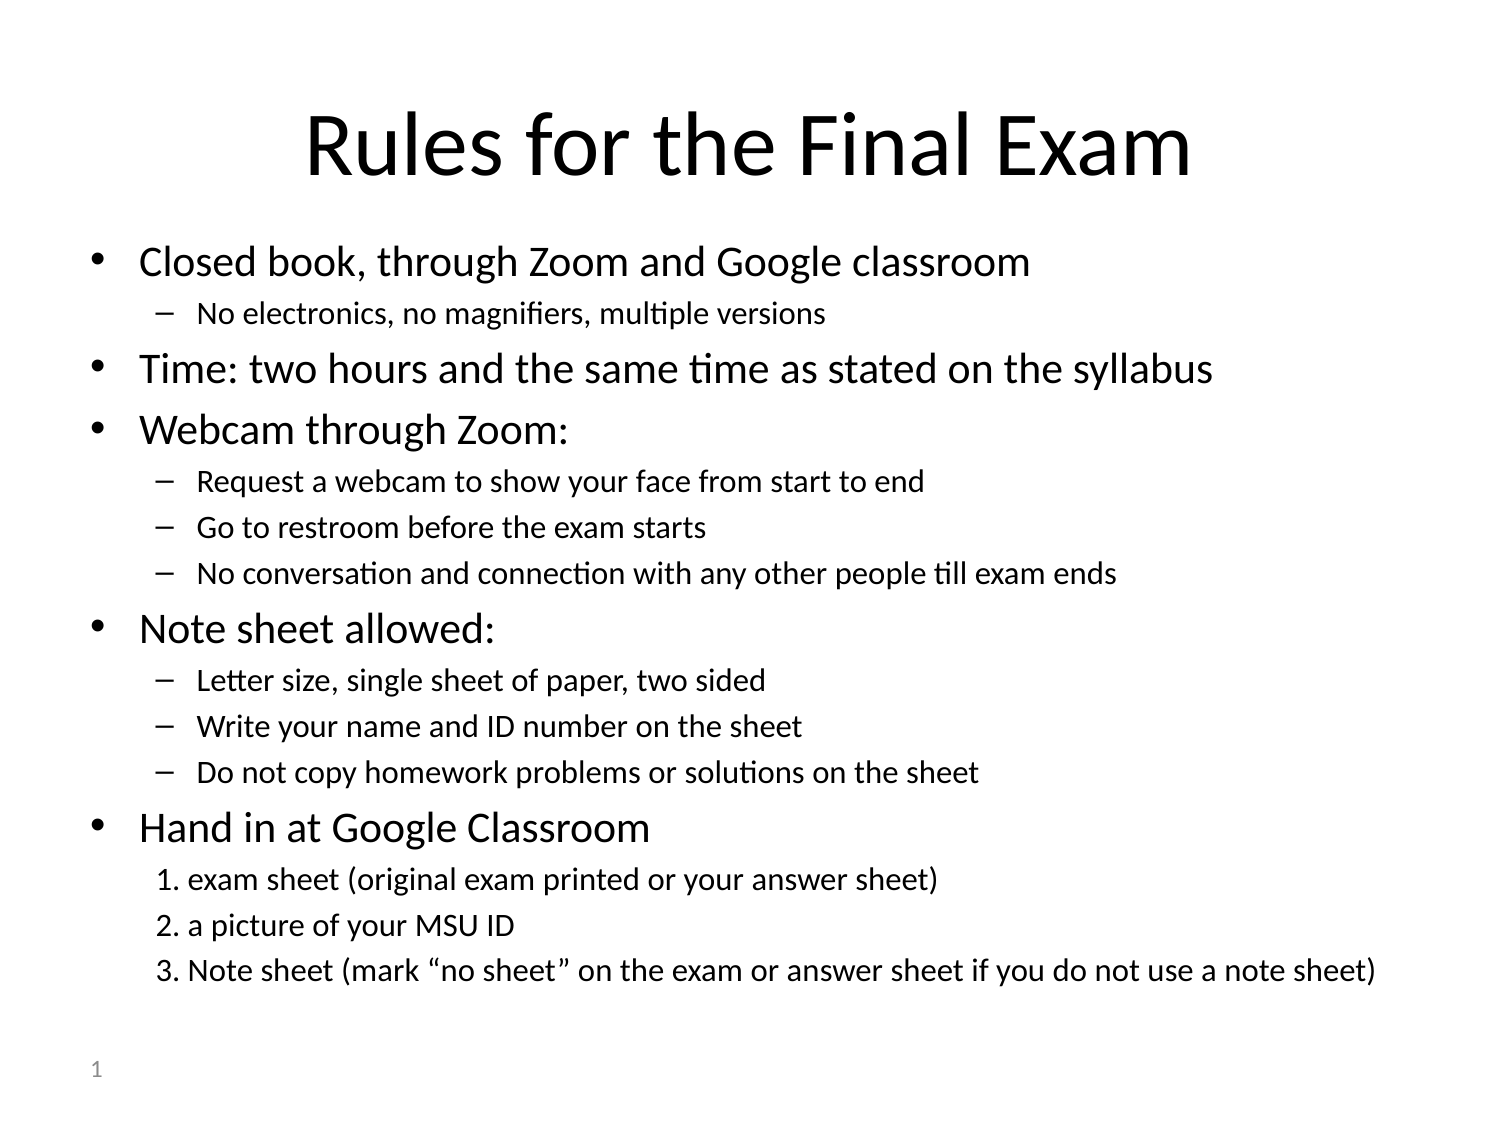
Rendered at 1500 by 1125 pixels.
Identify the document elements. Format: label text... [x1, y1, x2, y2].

list Closed book, through Zoom and Google classroom No electronics, no magnifiers, multiple versions Time: two hours and the same time as stated on the syllabus Webcam through Zoom: Request a webcam to show your face from start to end Go to restroom before the exam starts No conversation and connection with any other people till exam ends Note sheet allowed: Letter size, single sheet of paper, two sided Write your name and ID number on the sheet Do not copy homework problems or solutions on the sheet Hand in at Google Classroom 1. exam sheet (original exam printed or your answer sheet) 2. a picture of your MSU ID 3. Note sheet (mark “no sheet” on the exam or answer sheet if you do not use a note sheet) [75, 224, 1425, 1038]
slide_number 1 [75, 1037, 425, 1098]
title Rules for the Final Exam [75, 45, 1425, 224]
